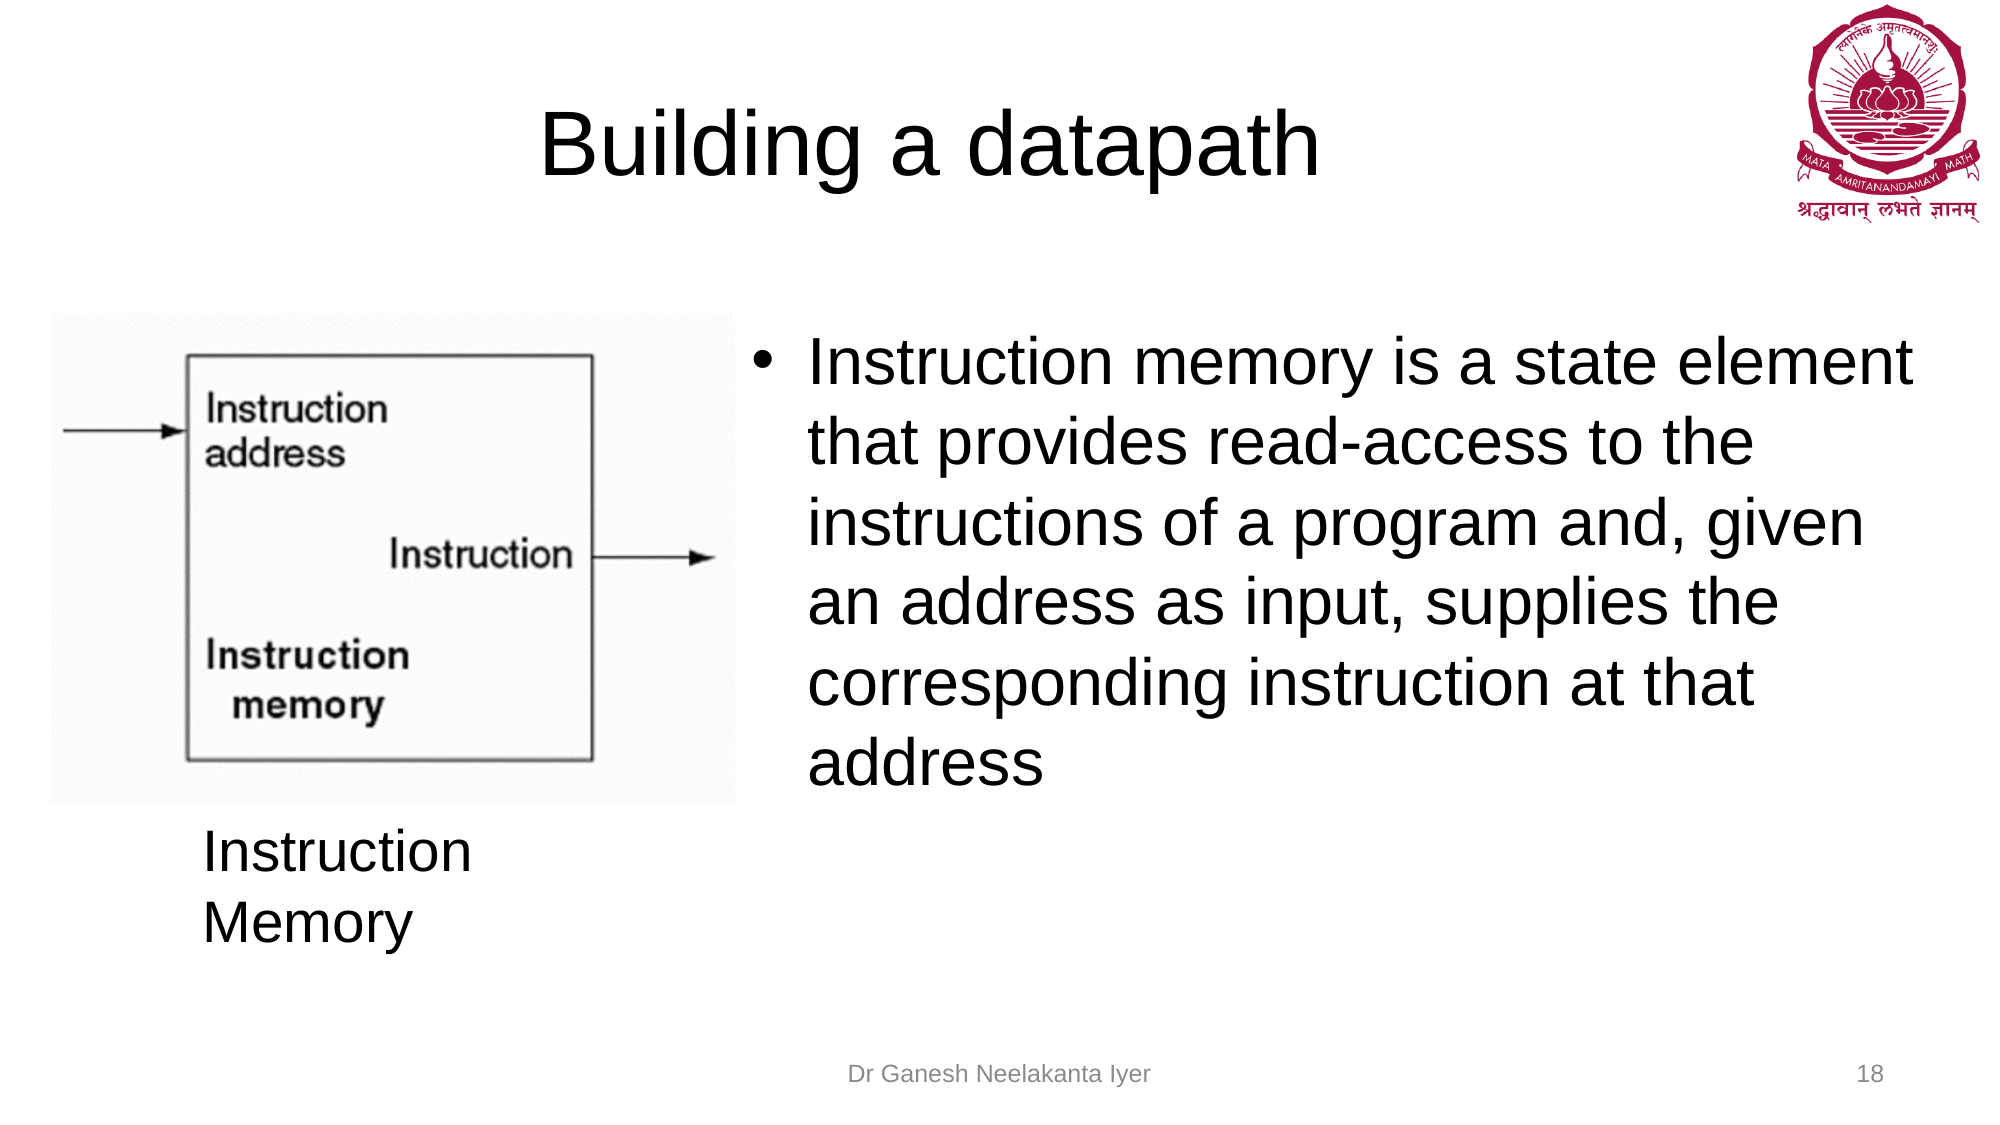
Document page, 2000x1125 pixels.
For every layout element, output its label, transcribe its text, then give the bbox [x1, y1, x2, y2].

list Instruction Memory [187, 806, 551, 963]
slide_number 18 [1432, 1043, 1900, 1103]
footer Dr Ganesh Neelakanta Iyer [683, 1042, 1317, 1103]
title Building a datapath [99, 45, 1763, 233]
picture [49, 310, 737, 806]
picture [1776, 1, 2000, 225]
text_box Instruction memory is a state element that provides read-access to the instructions of a program and, given an address as input, supplies the corresponding instruction at that address [736, 310, 1963, 1043]
